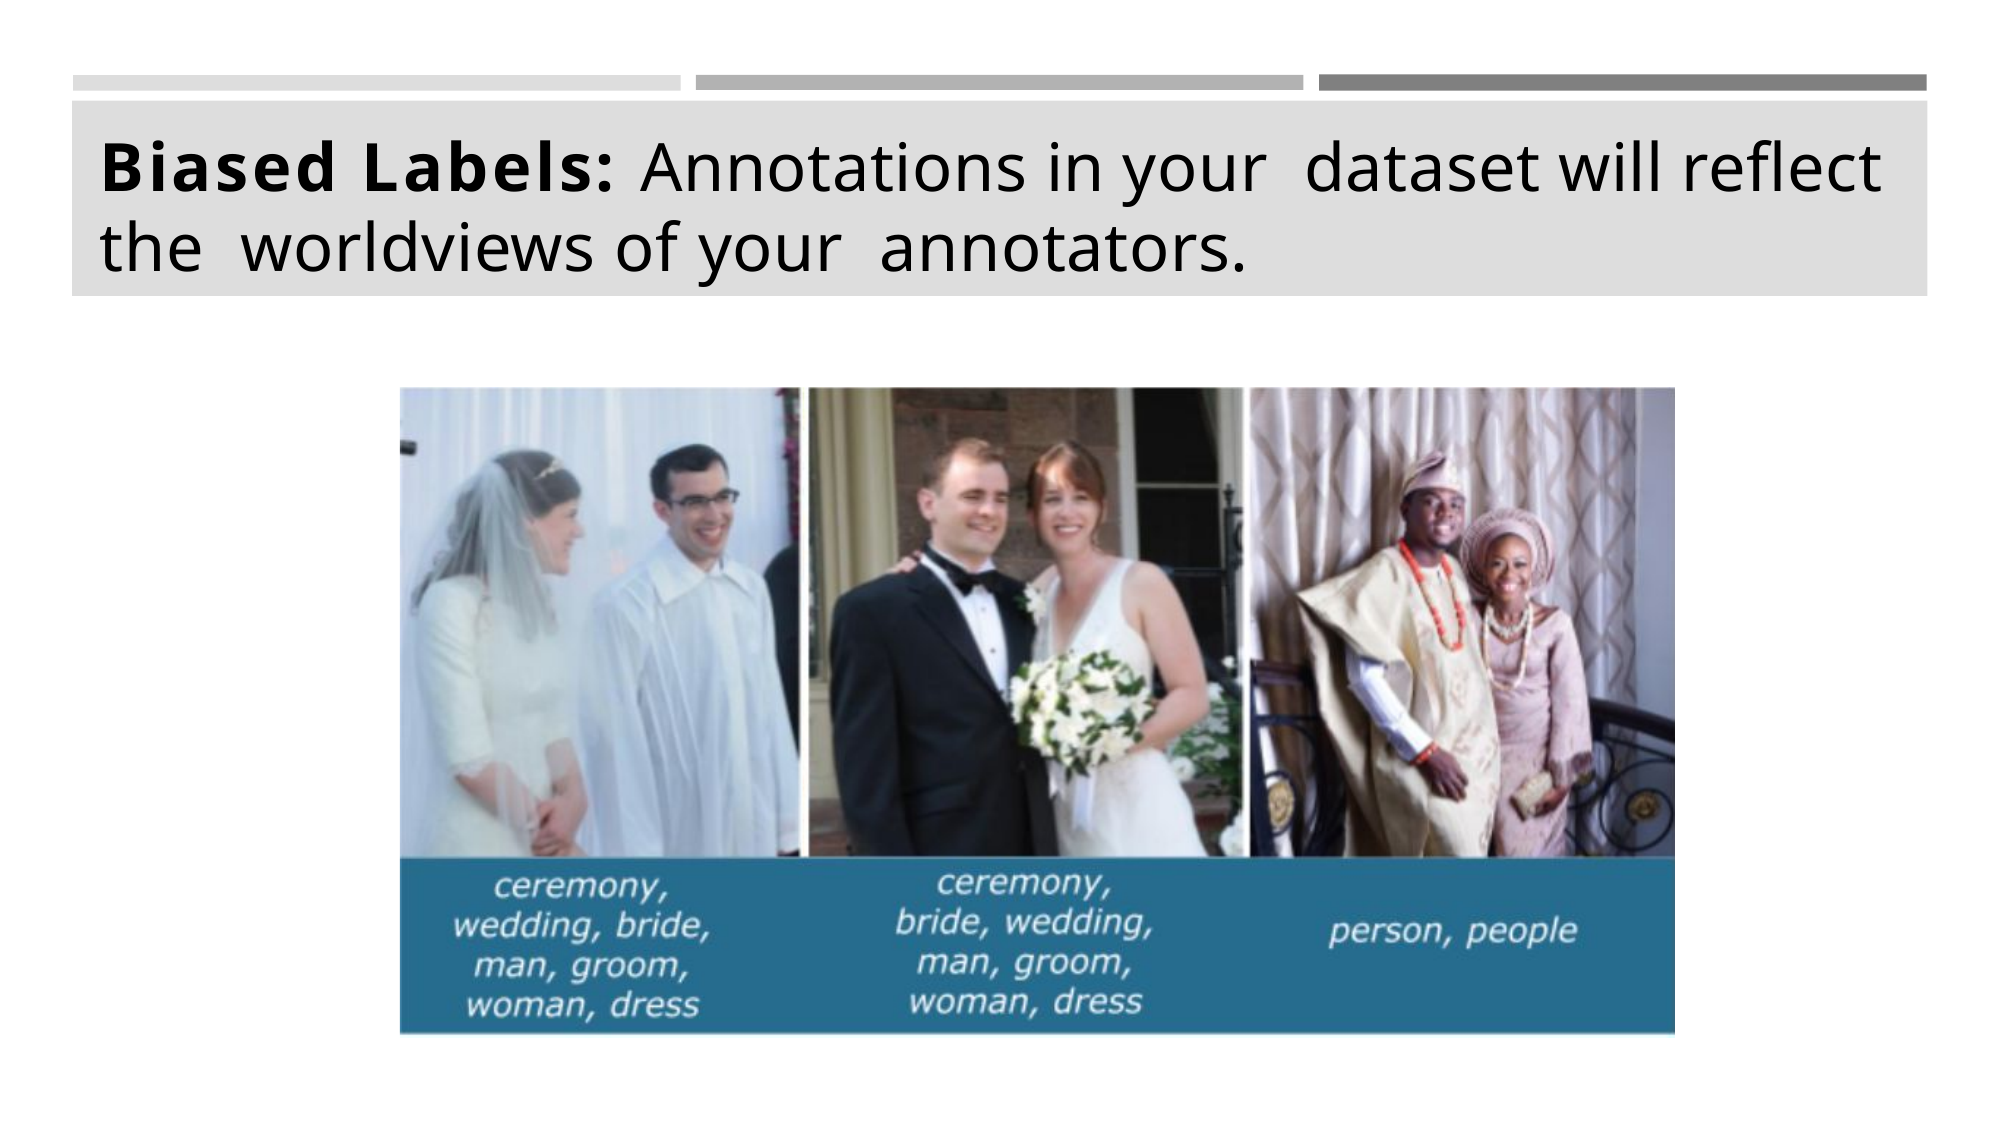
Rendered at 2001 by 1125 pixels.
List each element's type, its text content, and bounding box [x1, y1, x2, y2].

title Biased Labels: Annotations in your dataset will reﬂect the worldviews of your annotators. [99, 125, 1900, 287]
text_box [399, 387, 1675, 1038]
